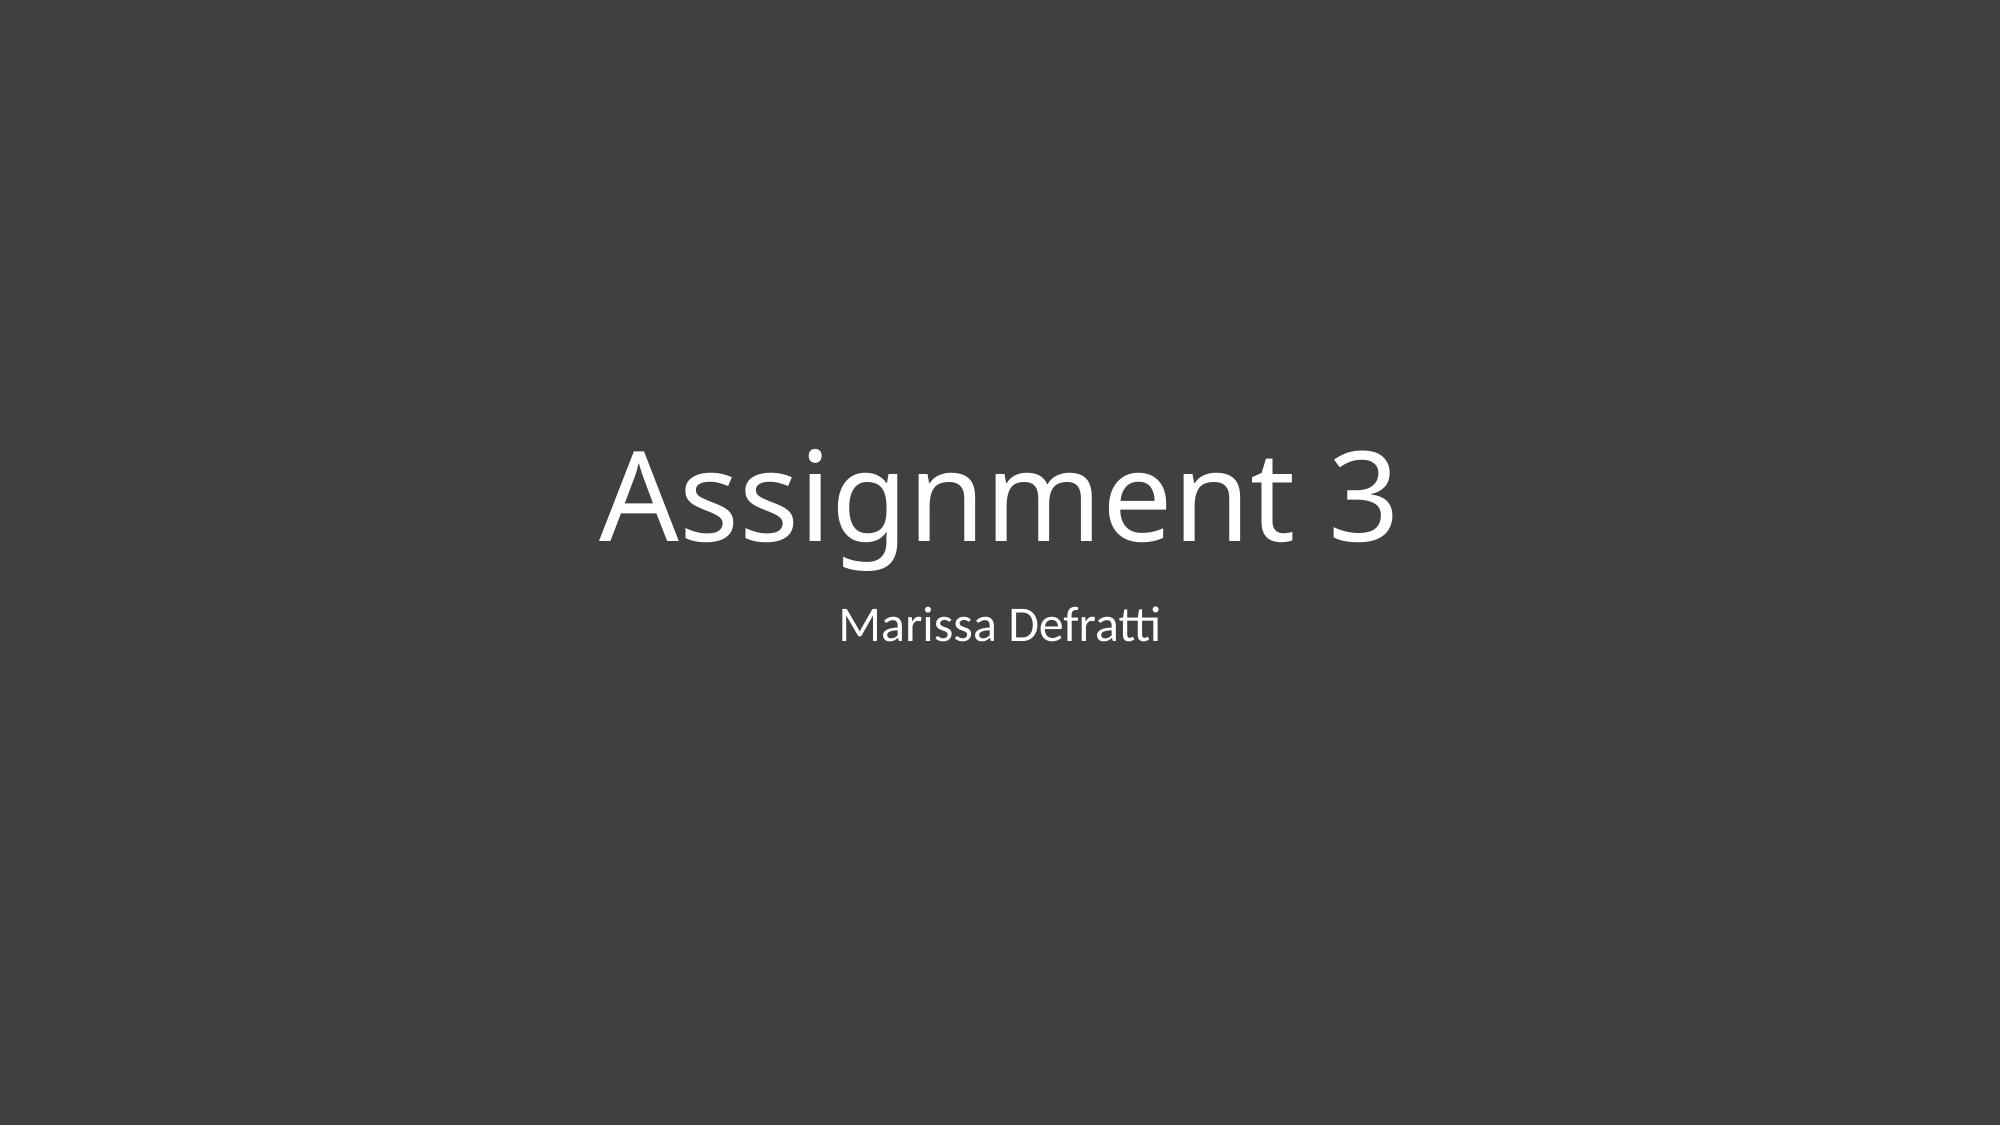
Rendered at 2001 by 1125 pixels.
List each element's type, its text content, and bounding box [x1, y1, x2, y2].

title Assignment 3 [249, 184, 1750, 576]
subtitle Marissa Defratti [249, 590, 1750, 863]
